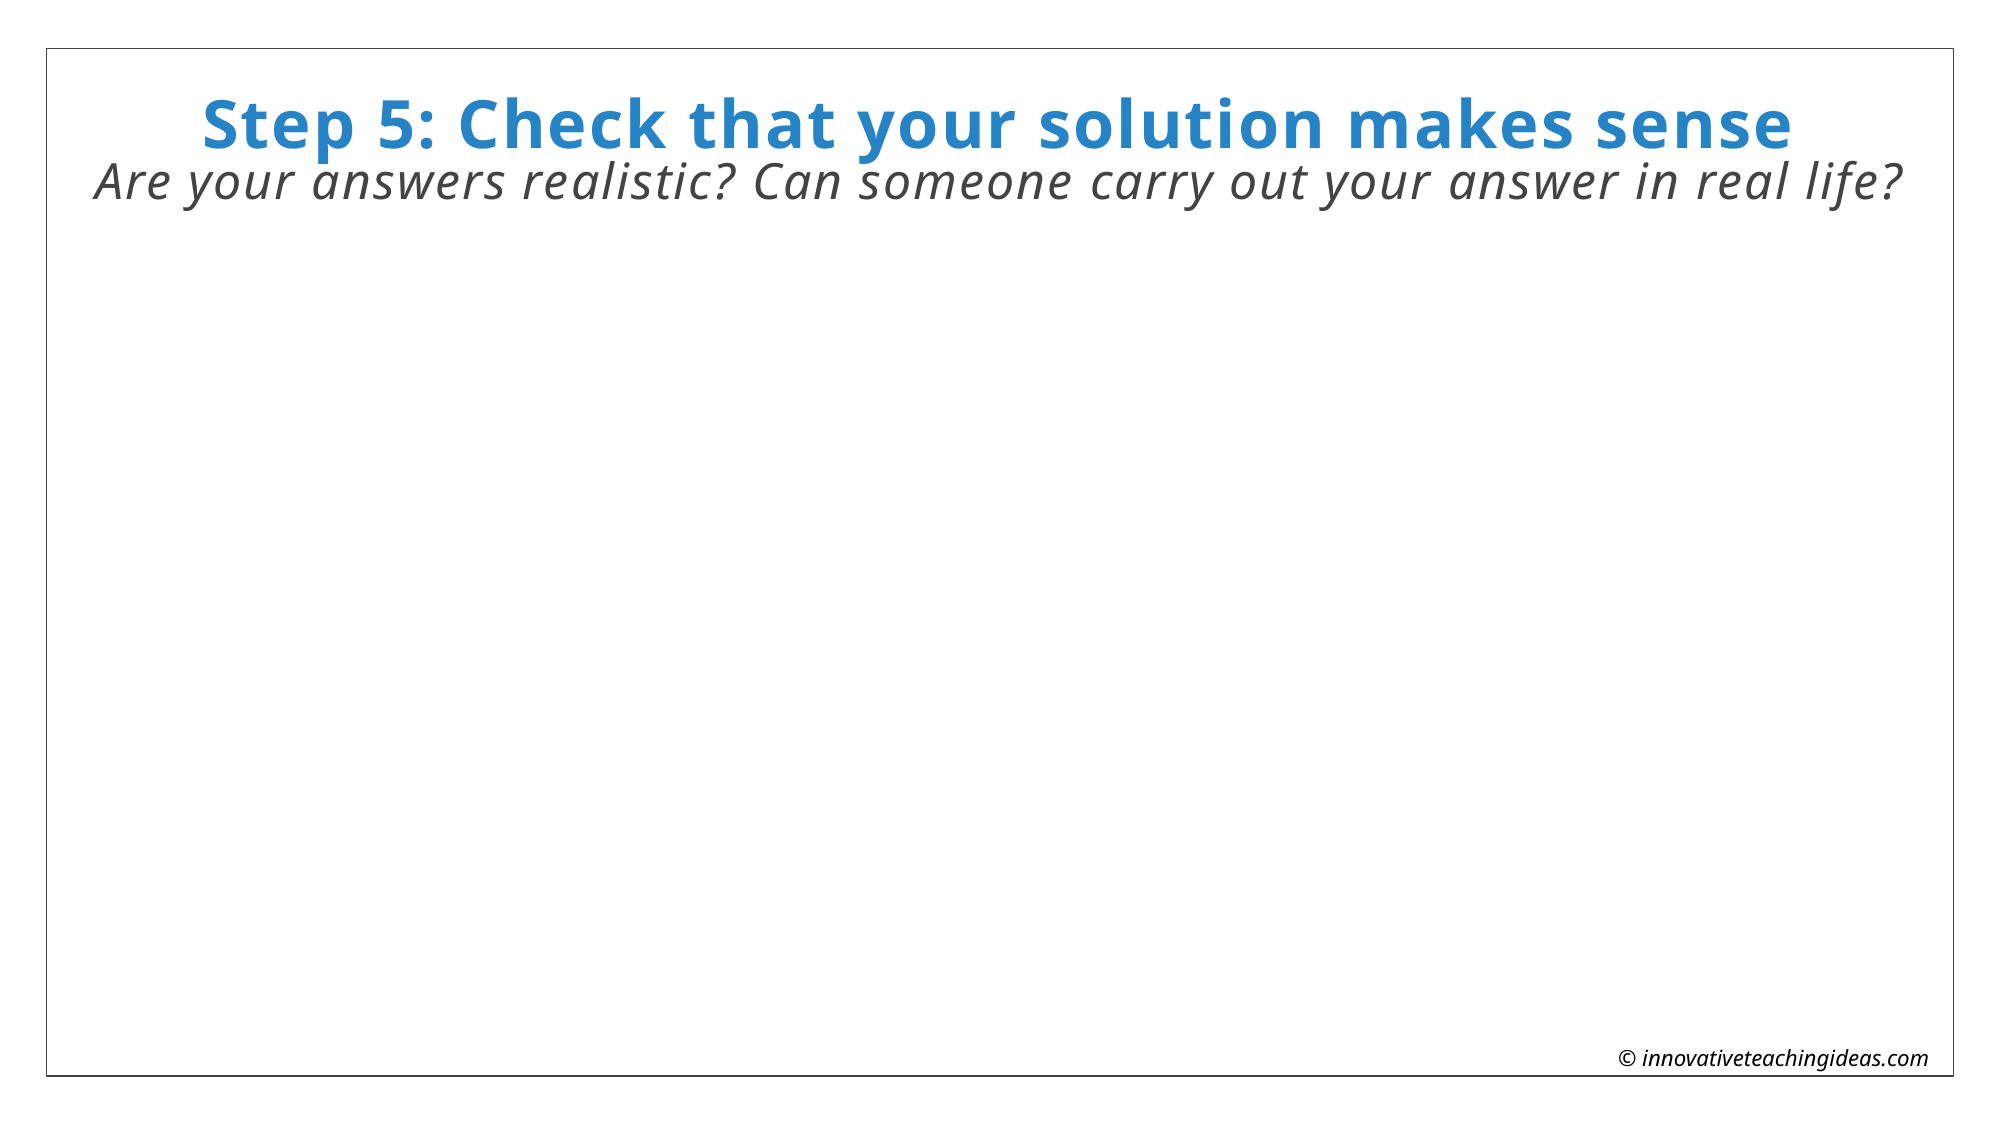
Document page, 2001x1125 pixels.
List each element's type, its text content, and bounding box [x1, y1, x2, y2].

text_box [46, 48, 1954, 1077]
title Step 5: Check that your solution makes sense Are your answers realistic? Can someone carry out your answer in real life? [68, 77, 1932, 203]
text_box © innovativeteachingideas.com [1350, 1020, 1950, 1092]
